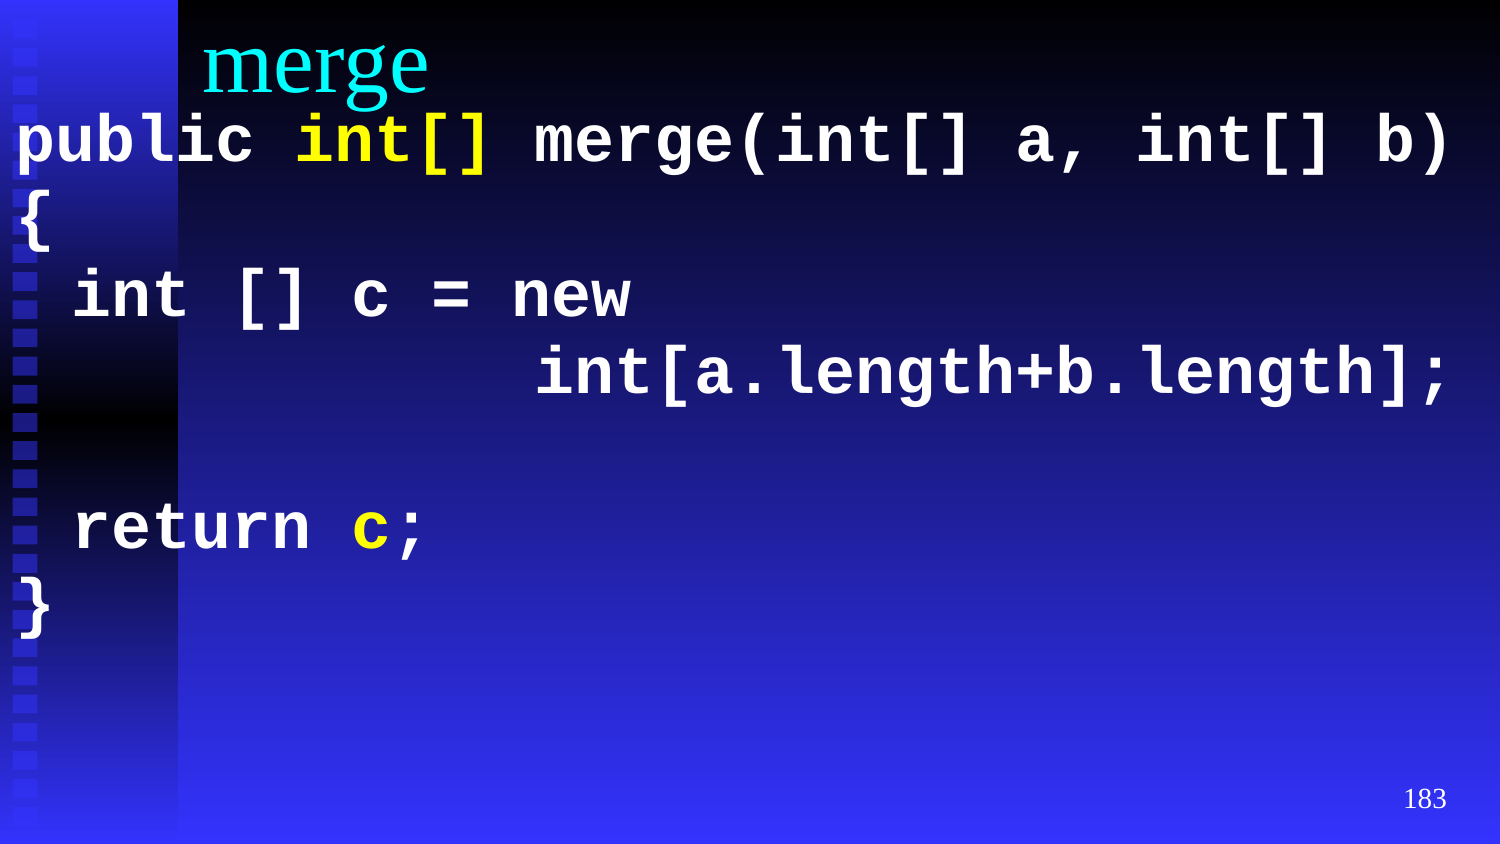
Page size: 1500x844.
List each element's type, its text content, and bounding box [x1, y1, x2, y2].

title merge [187, 0, 1463, 103]
list public int[] merge(int[] a, int[] b) { int [] c = new int[a.length+b.length]; return c; } [0, 103, 1500, 746]
text_box ‹#› [1149, 768, 1463, 826]
